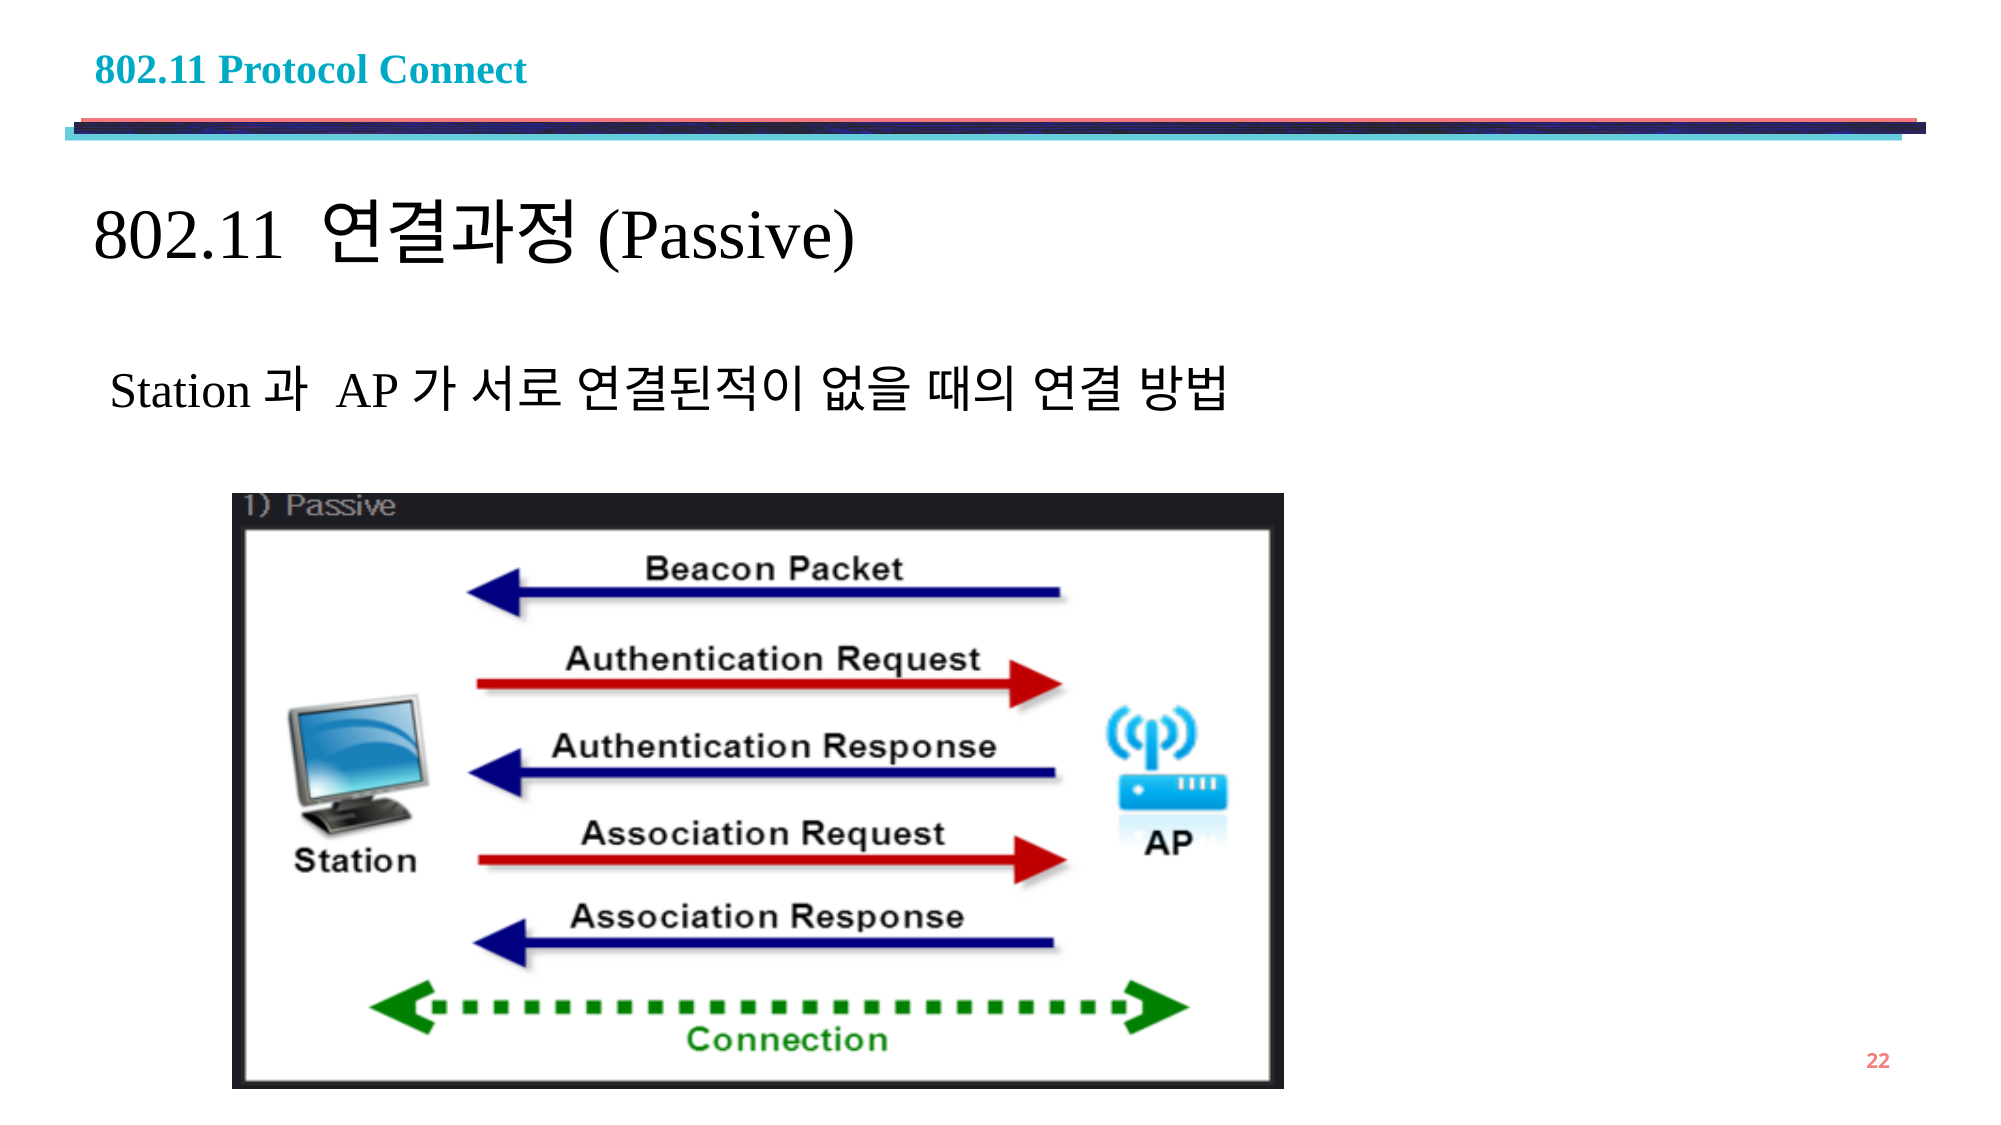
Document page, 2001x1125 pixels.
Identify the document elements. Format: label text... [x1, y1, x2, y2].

text_box Station과 AP가 서로 연결된적이 없을 때의 연결 방법 [94, 349, 1247, 425]
text_box 802.11 연결과정(Passive) [78, 180, 872, 281]
title 802.11 Protocol Connect [79, 27, 1957, 113]
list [232, 493, 1284, 1089]
